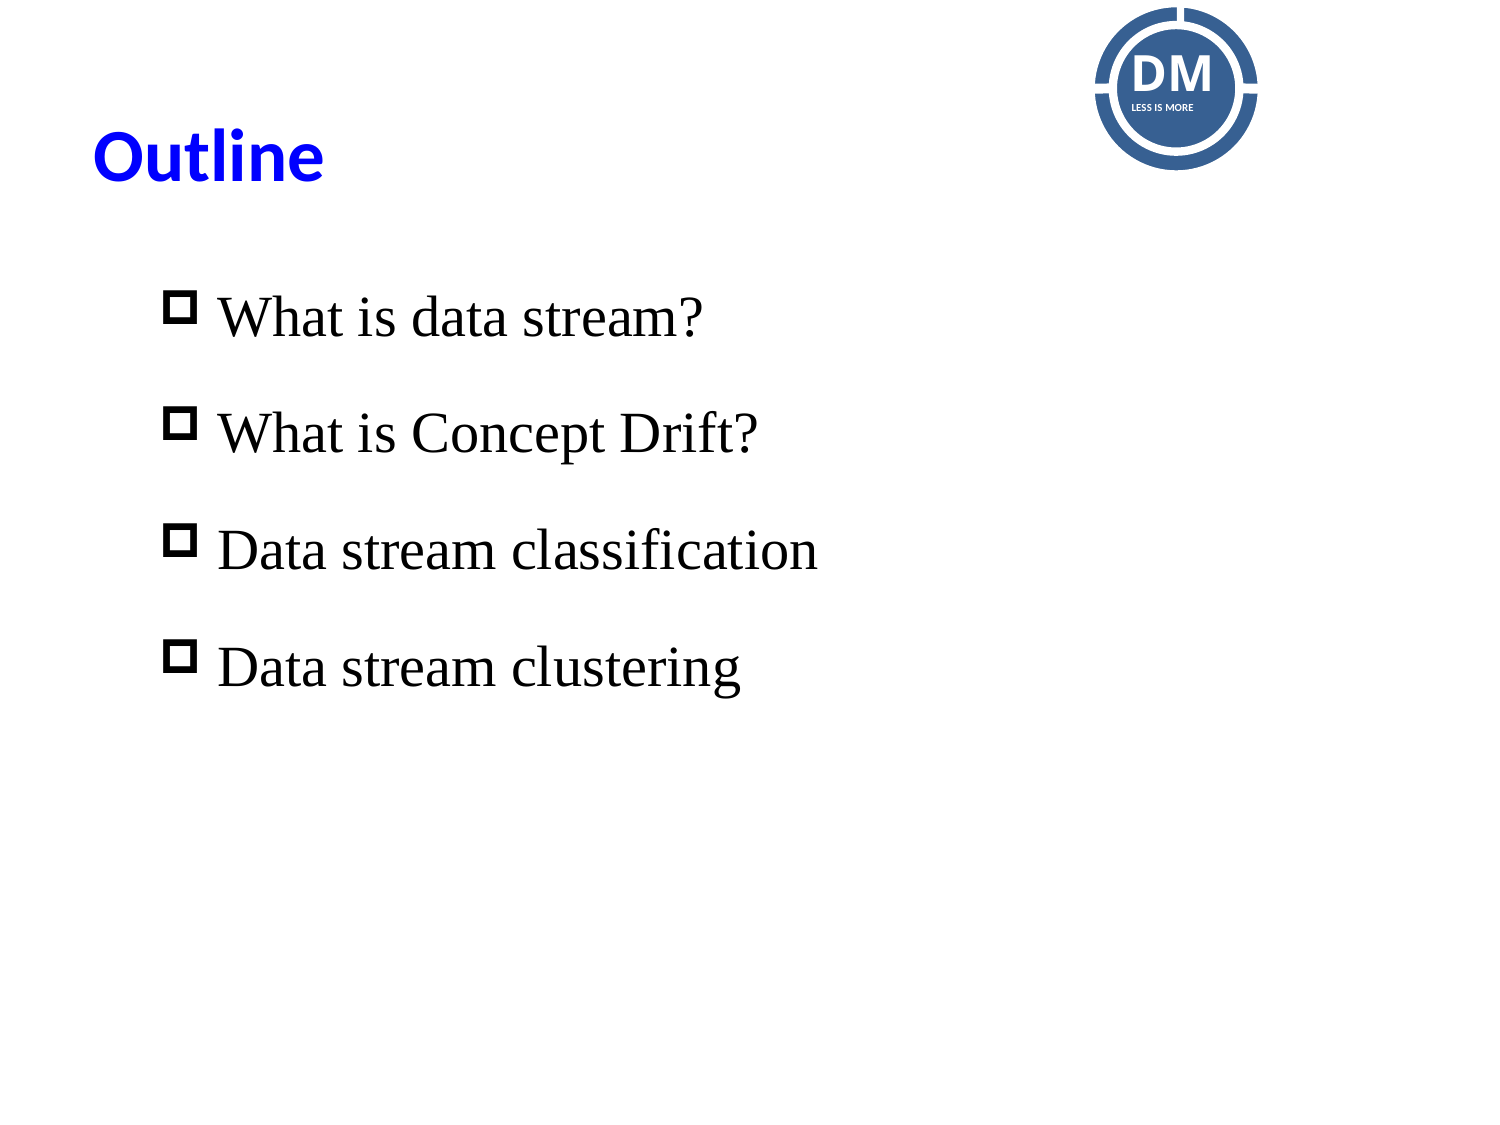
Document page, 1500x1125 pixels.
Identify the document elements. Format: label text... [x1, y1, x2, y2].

list Outline [78, 98, 1439, 195]
list What is data stream? What is Concept Drift? Data stream classification Data stream clustering [144, 235, 1459, 851]
